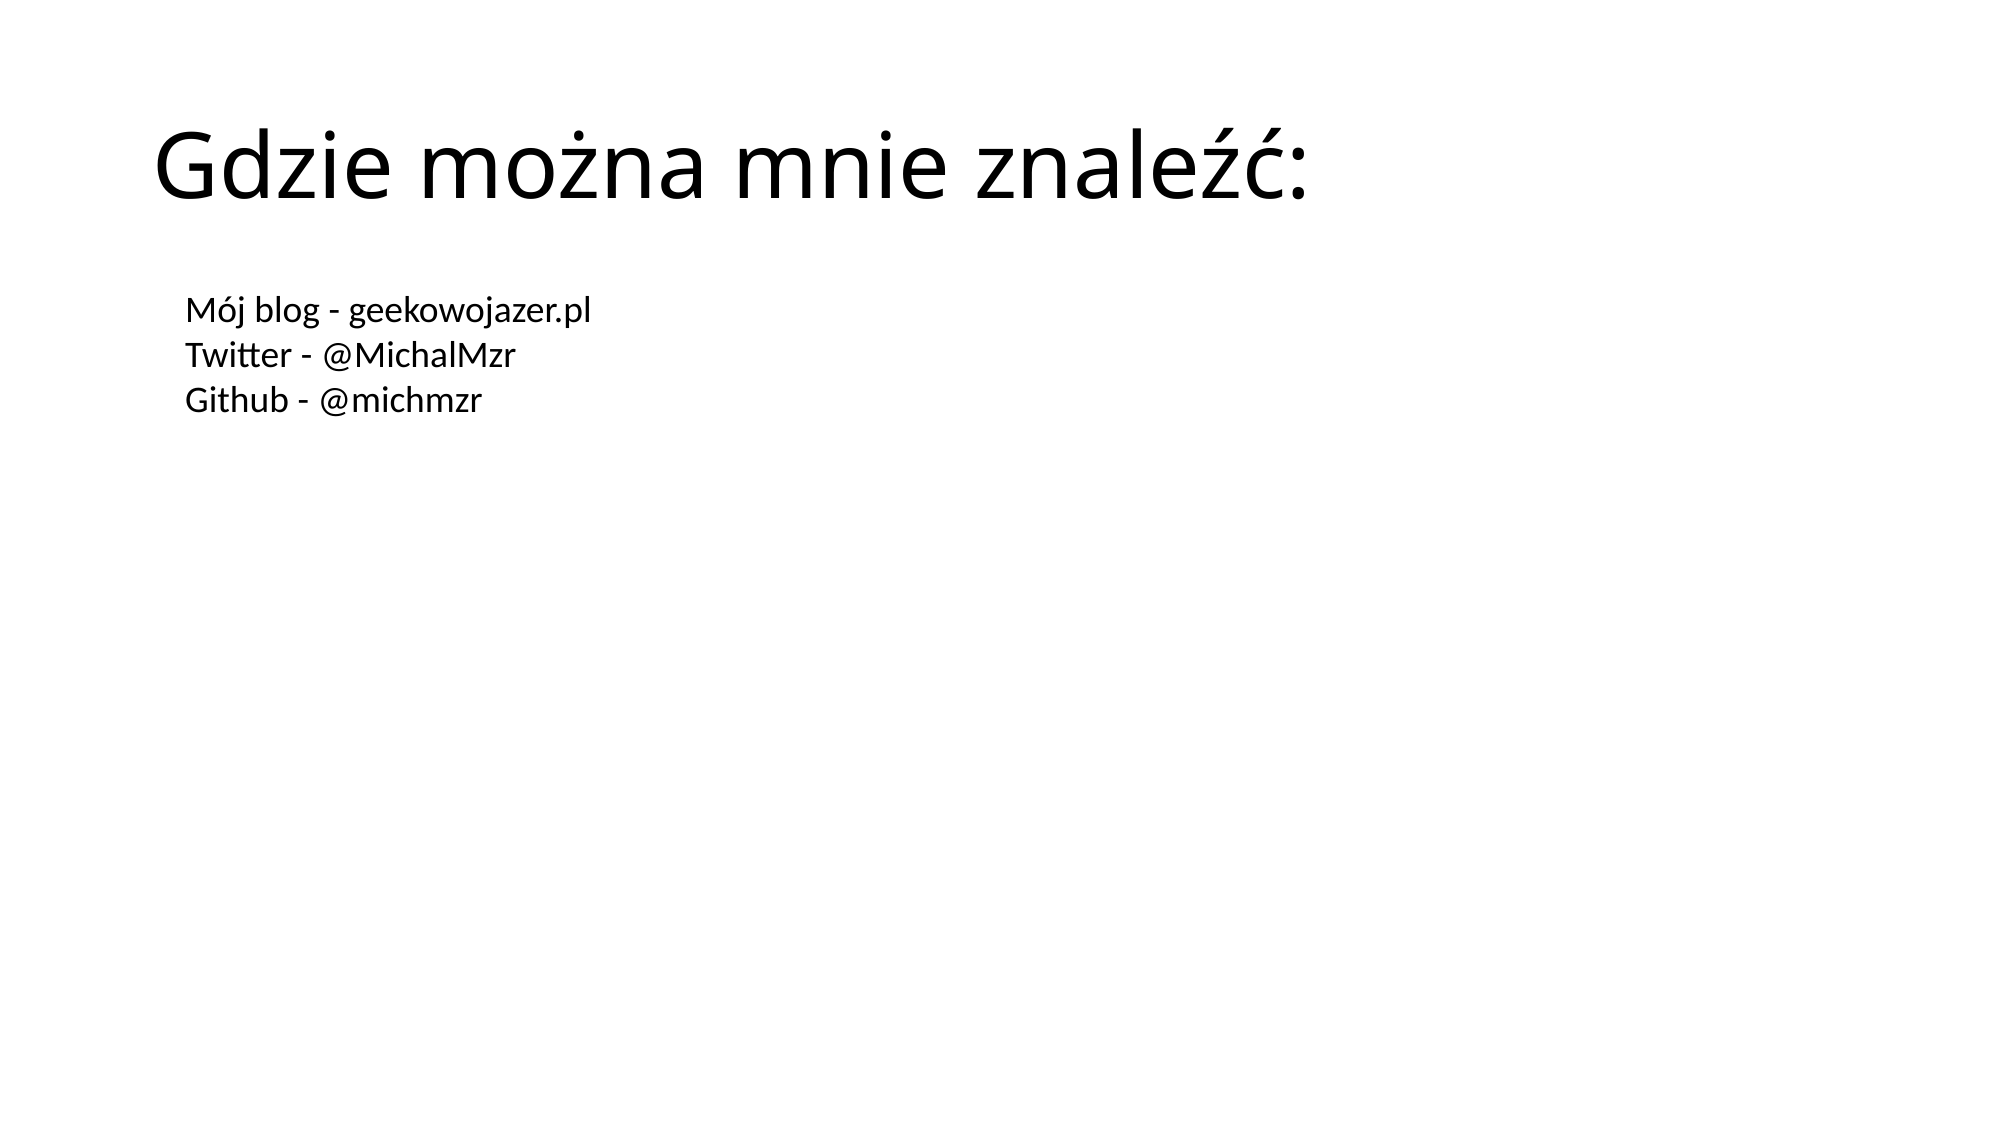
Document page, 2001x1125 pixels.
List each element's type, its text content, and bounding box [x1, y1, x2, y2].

text_box Mój blog - geekowojazer.pl Twitter - @MichalMzr Github - @michmzr [170, 277, 1050, 427]
title Gdzie można mnie znaleźć: [137, 59, 1863, 278]
